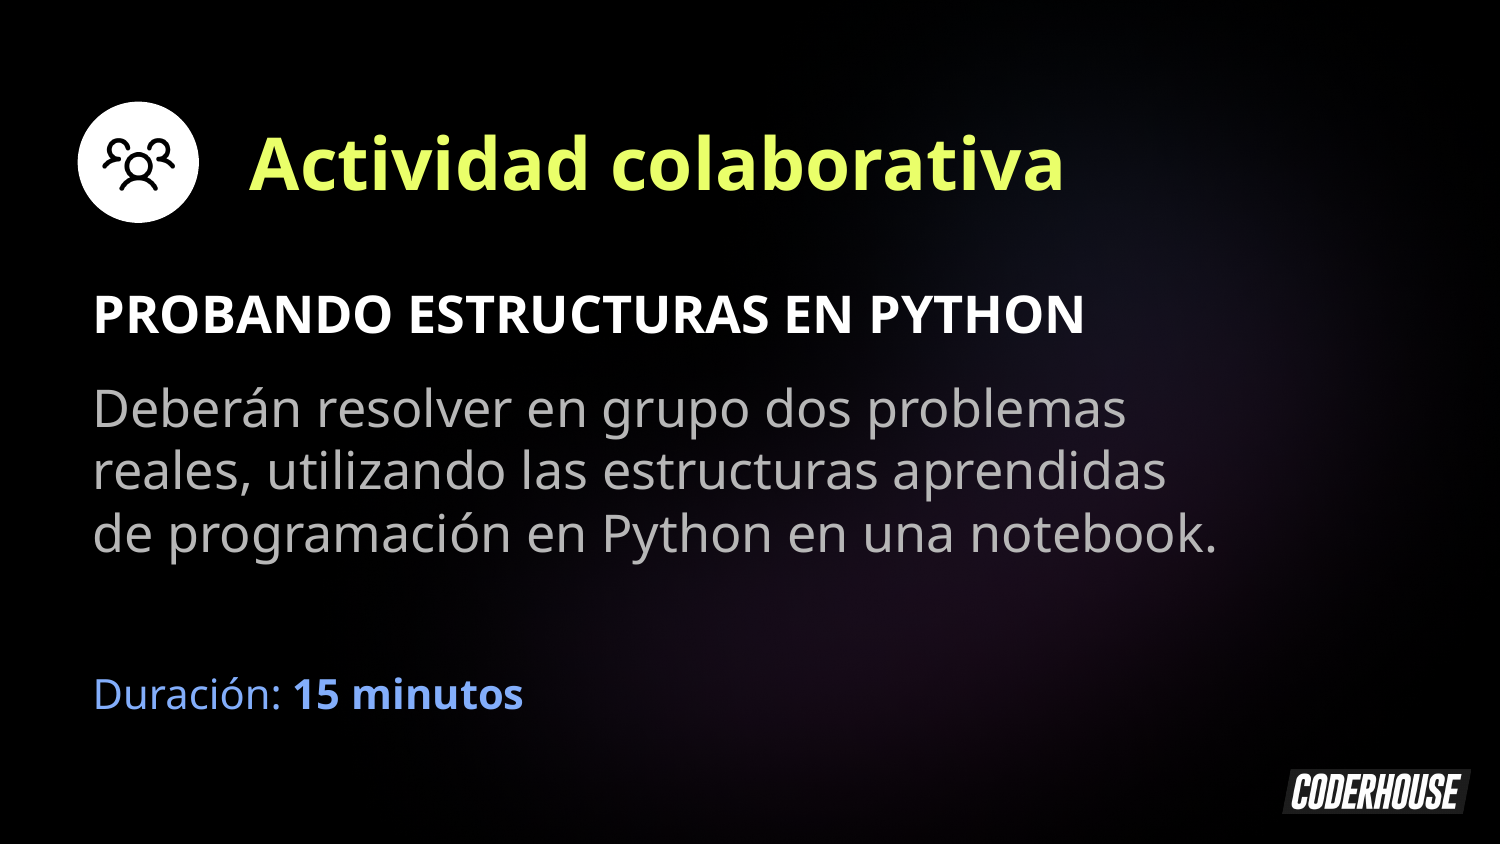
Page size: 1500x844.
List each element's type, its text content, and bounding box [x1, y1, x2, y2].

text_box PROBANDO ESTRUCTURAS EN PYTHON [77, 266, 1254, 360]
text_box Duración: 15 minutos [77, 652, 1254, 733]
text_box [77, 101, 200, 224]
text_box Deberán resolver en grupo dos problemas reales, utilizando las estructuras aprendidas de programación en Python en una notebook. [77, 360, 1254, 640]
picture [0, 0, 1500, 844]
text_box Actividad colaborativa [234, 112, 1411, 222]
